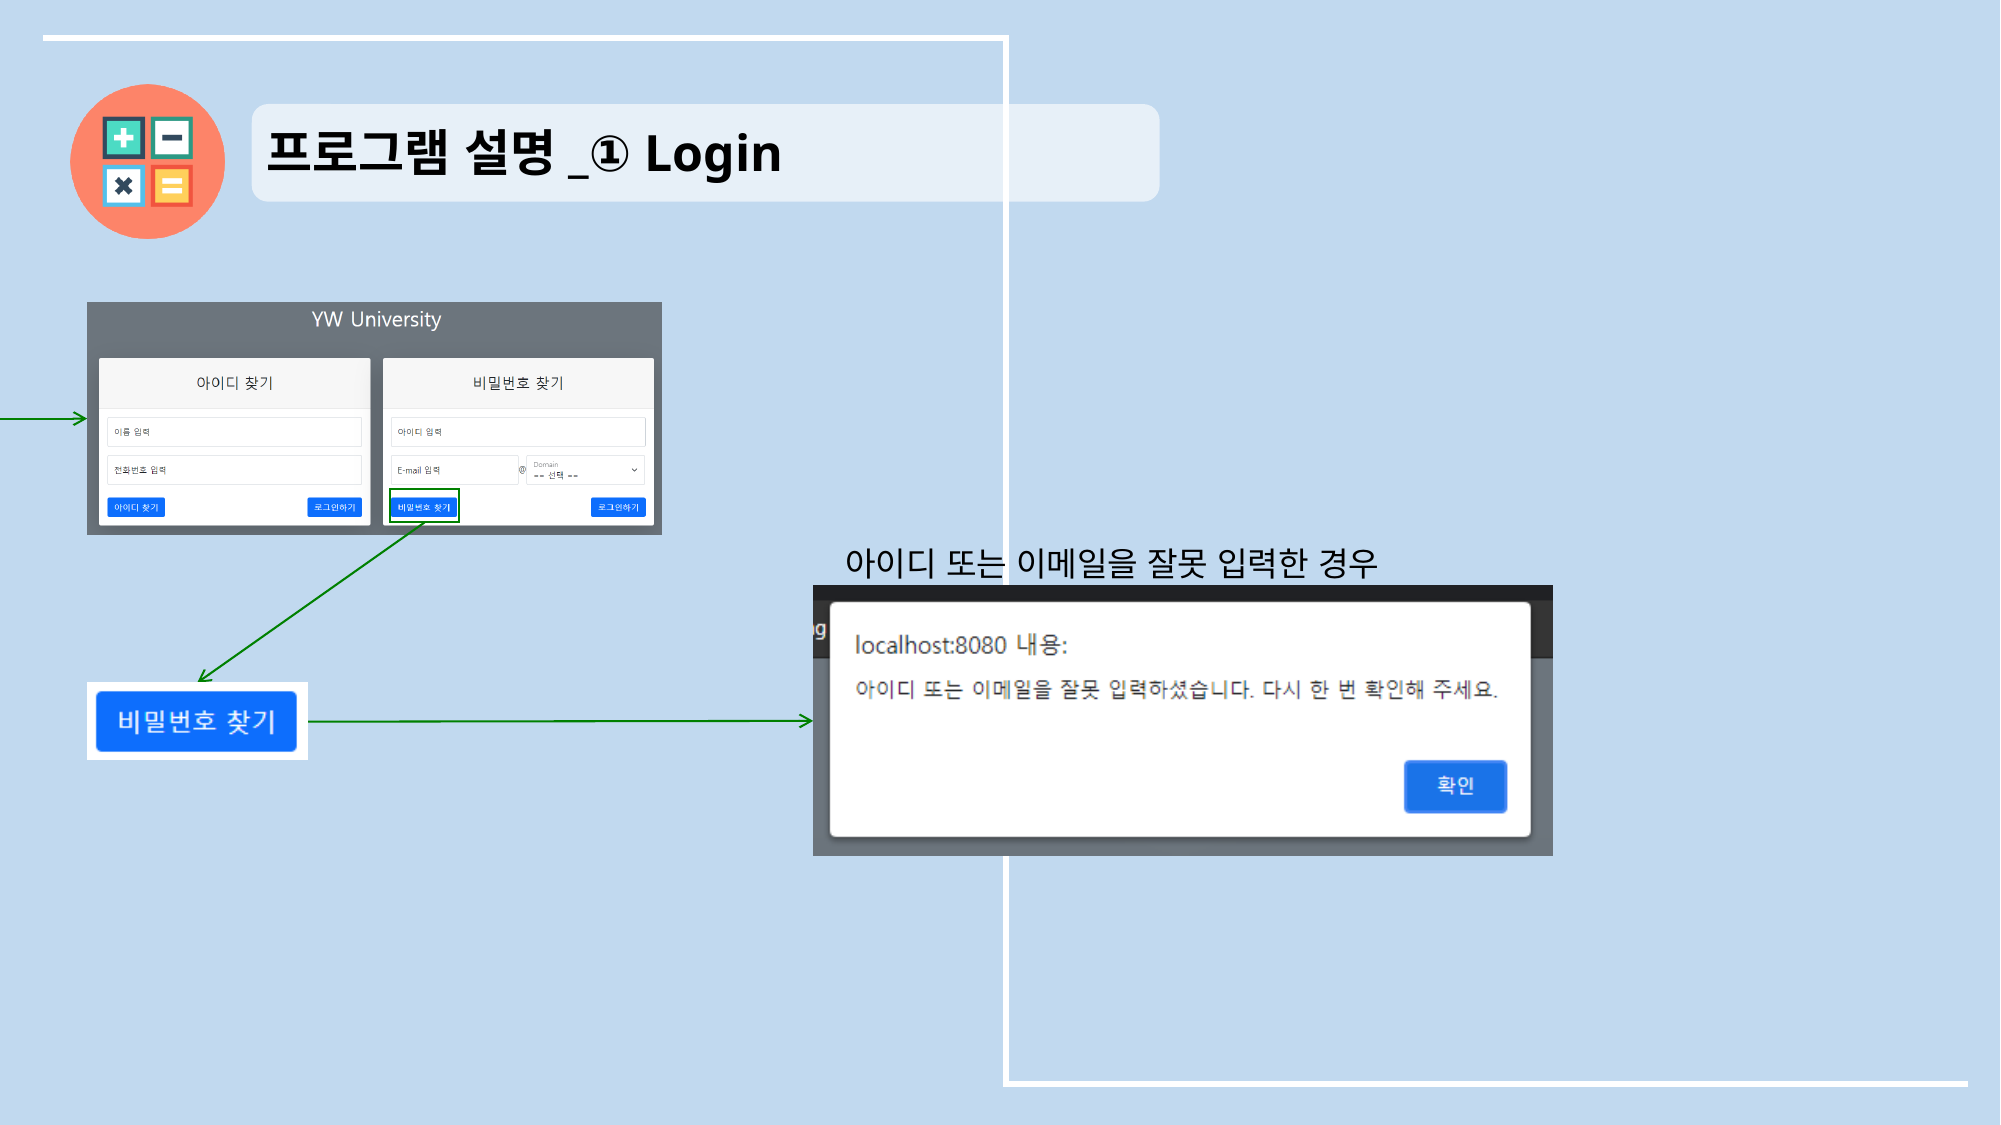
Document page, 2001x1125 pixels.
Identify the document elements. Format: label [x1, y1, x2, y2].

text_box [251, 104, 1160, 202]
picture [813, 585, 1553, 857]
picture [87, 682, 308, 760]
text_box [197, 522, 425, 683]
text_box [43, 37, 1968, 1085]
picture [70, 84, 225, 239]
picture [87, 302, 662, 535]
